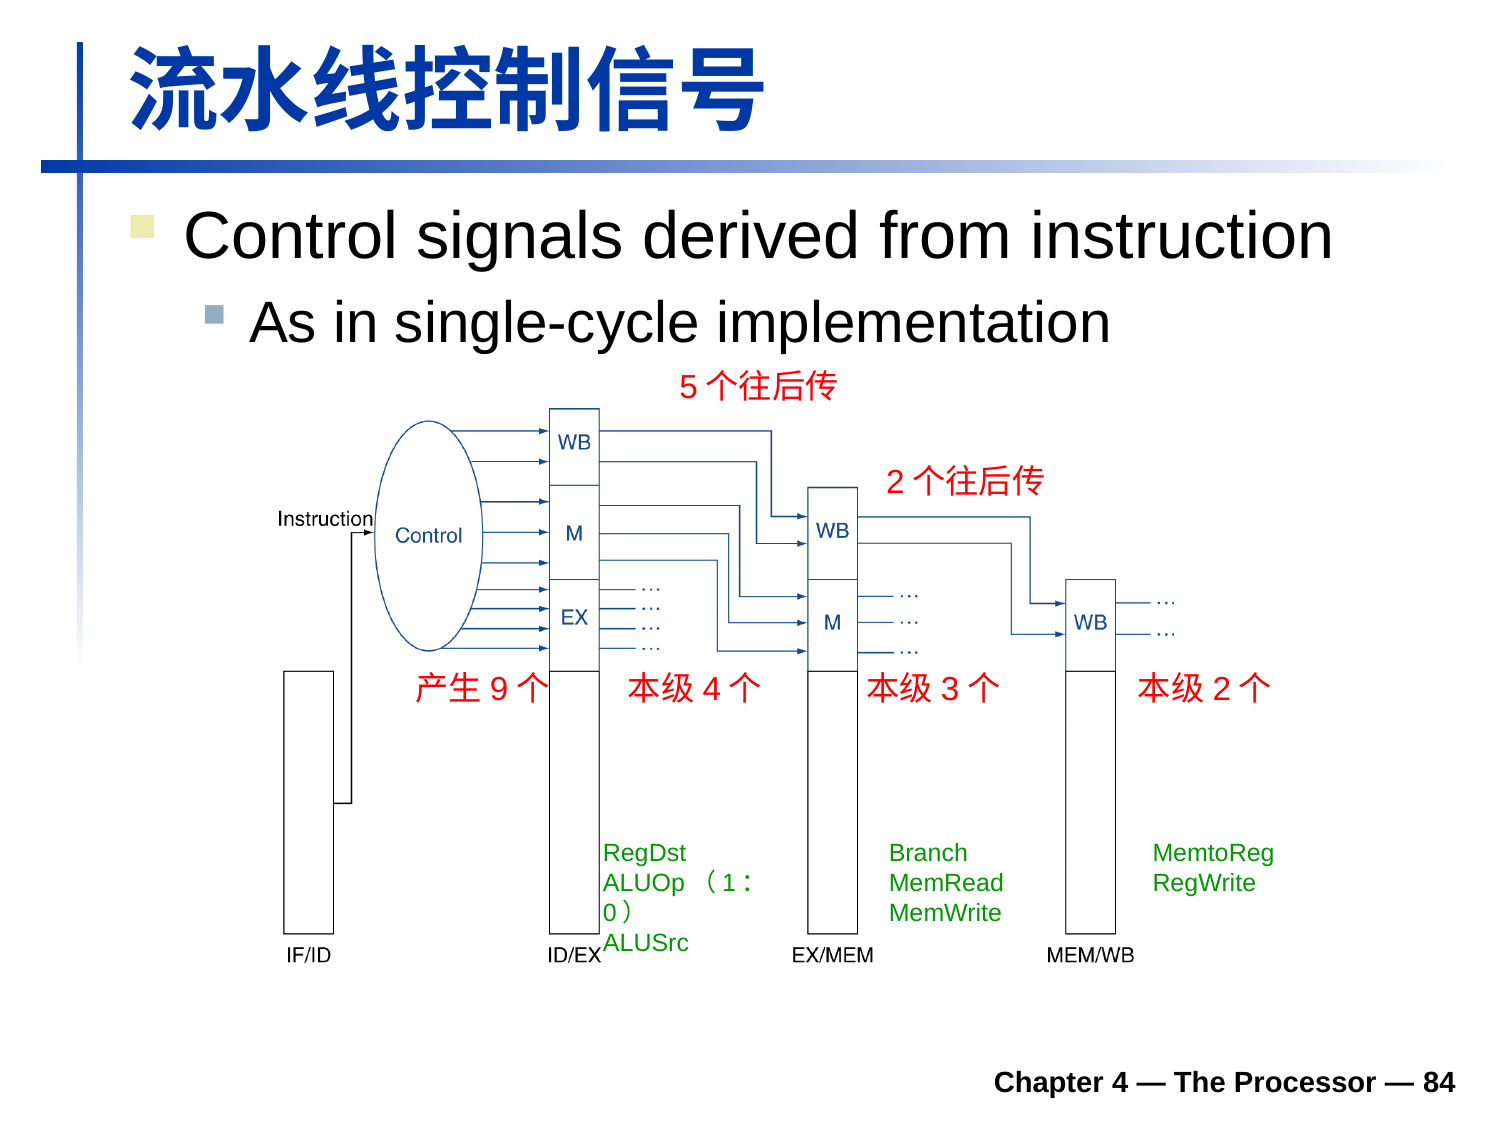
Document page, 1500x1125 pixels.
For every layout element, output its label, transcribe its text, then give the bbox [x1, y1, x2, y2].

list Control signals derived from instruction As in single-cycle implementation [112, 184, 1469, 374]
title 流水线控制信号 [112, 23, 1468, 149]
picture [277, 408, 1174, 968]
footer Chapter 4 — The Processor — 84 [277, 1046, 1471, 1106]
text_box 本级2个 [1178, 660, 1287, 715]
text_box 5个往后传 [664, 357, 854, 407]
text_box MemtoReg RegWrite [1178, 829, 1315, 905]
